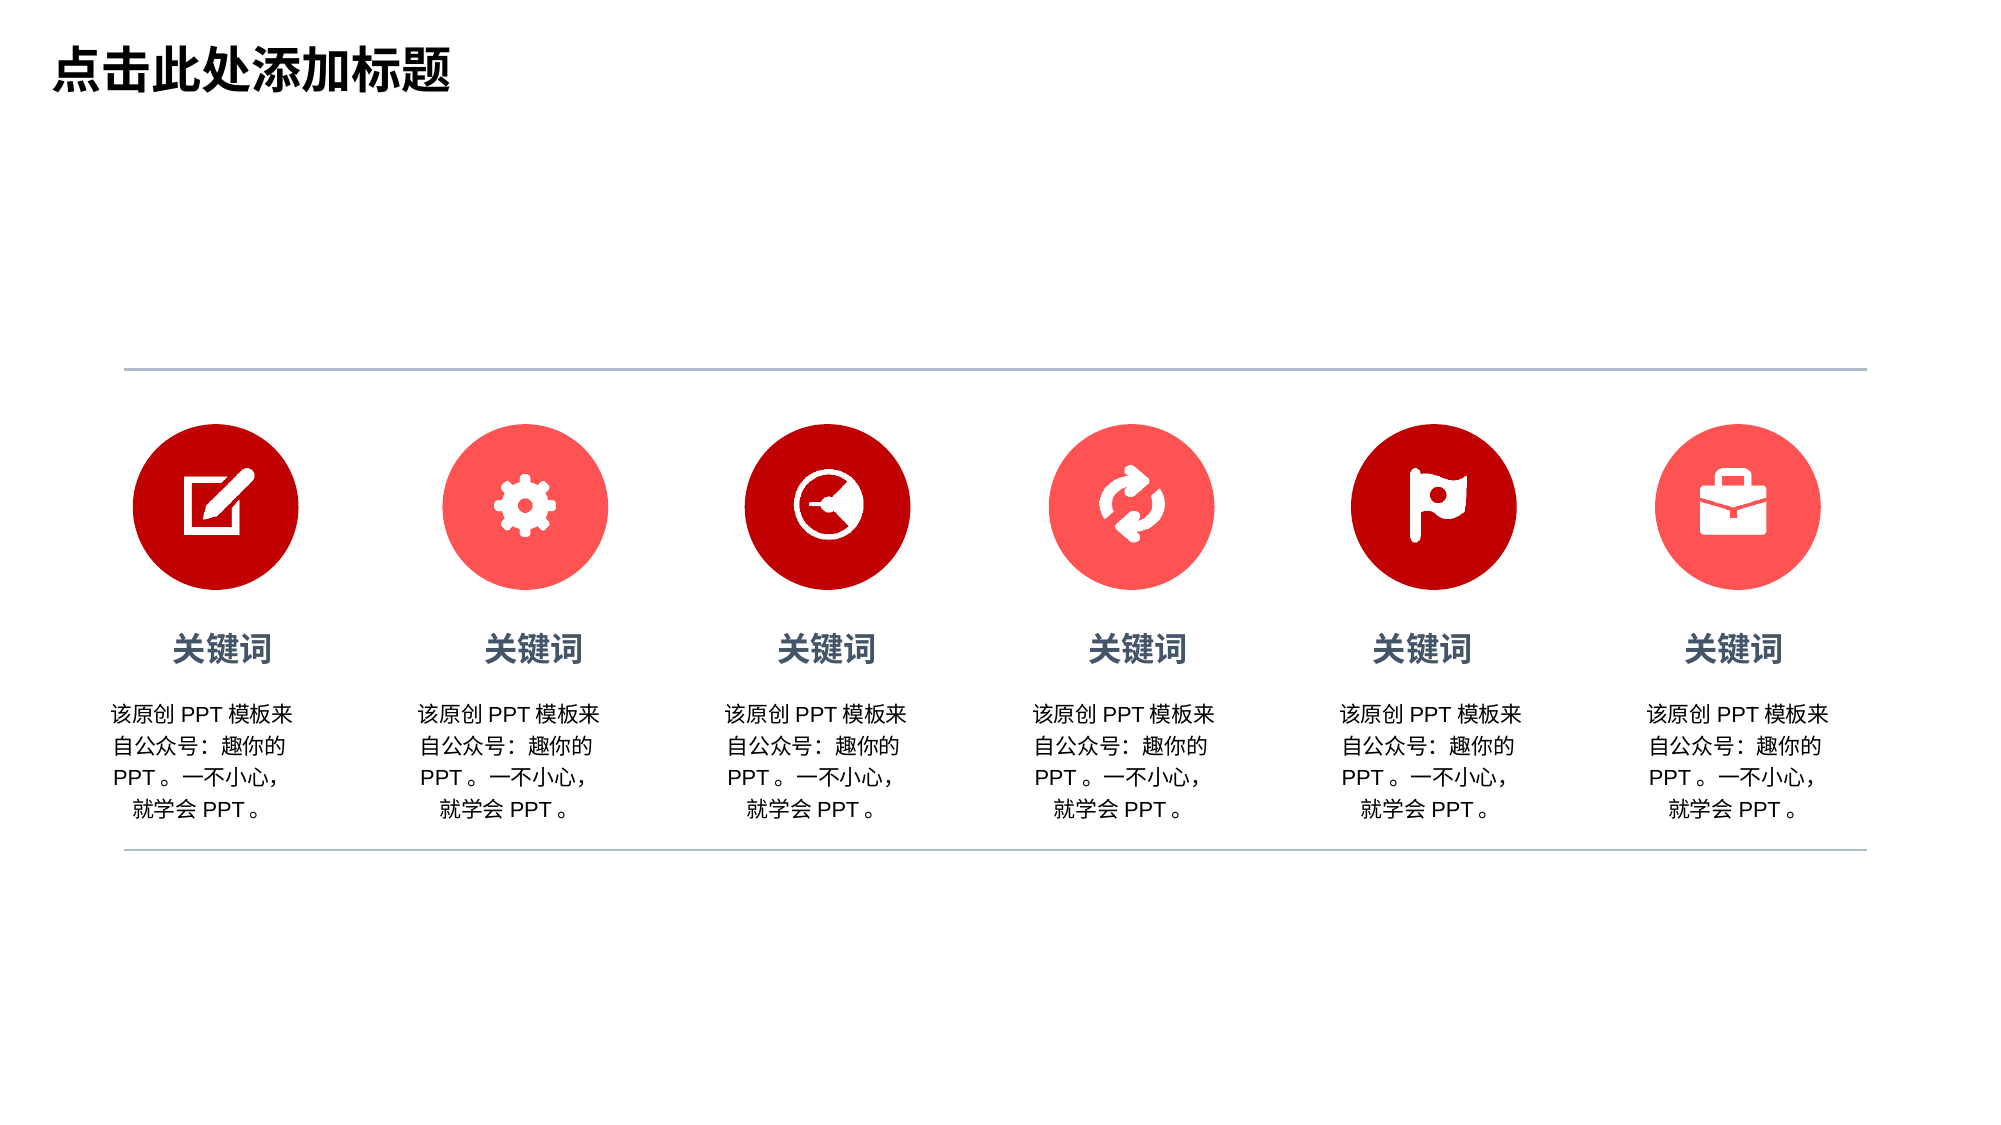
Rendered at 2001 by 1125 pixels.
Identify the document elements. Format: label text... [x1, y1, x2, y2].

text_box 关键词 [758, 628, 896, 669]
text_box 该原创PPT模板来自公众号：趣你的PPT。一不小心，就学会PPT。 [105, 695, 299, 822]
text_box 该原创PPT模板来自公众号：趣你的PPT。一不小心，就学会PPT。 [412, 695, 606, 822]
text_box 关键词 [153, 628, 292, 669]
text_box [132, 423, 300, 591]
picture [793, 468, 864, 540]
text_box 该原创PPT模板来自公众号：趣你的PPT。一不小心，就学会PPT。 [1027, 695, 1221, 822]
text_box [441, 423, 609, 591]
text_box 关键词 [1069, 628, 1207, 669]
picture [493, 473, 556, 537]
text_box 该原创PPT模板来自公众号：趣你的PPT。一不小心，就学会PPT。 [719, 695, 913, 822]
picture [183, 467, 255, 535]
text_box [744, 423, 911, 591]
text_box 该原创PPT模板来自公众号：趣你的PPT。一不小心，就学会PPT。 [1334, 695, 1528, 822]
text_box 关键词 [1665, 628, 1803, 669]
text_box 该原创PPT模板来自公众号：趣你的PPT。一不小心，就学会PPT。 [1641, 695, 1835, 822]
text_box 关键词 [465, 628, 603, 669]
text_box 点击此处添加标题 [36, 31, 475, 106]
text_box [1350, 423, 1518, 591]
picture [1699, 467, 1767, 535]
text_box [1048, 423, 1216, 591]
picture [1099, 464, 1165, 543]
text_box 关键词 [1353, 628, 1492, 669]
text_box [1654, 423, 1822, 591]
picture [1409, 467, 1467, 543]
